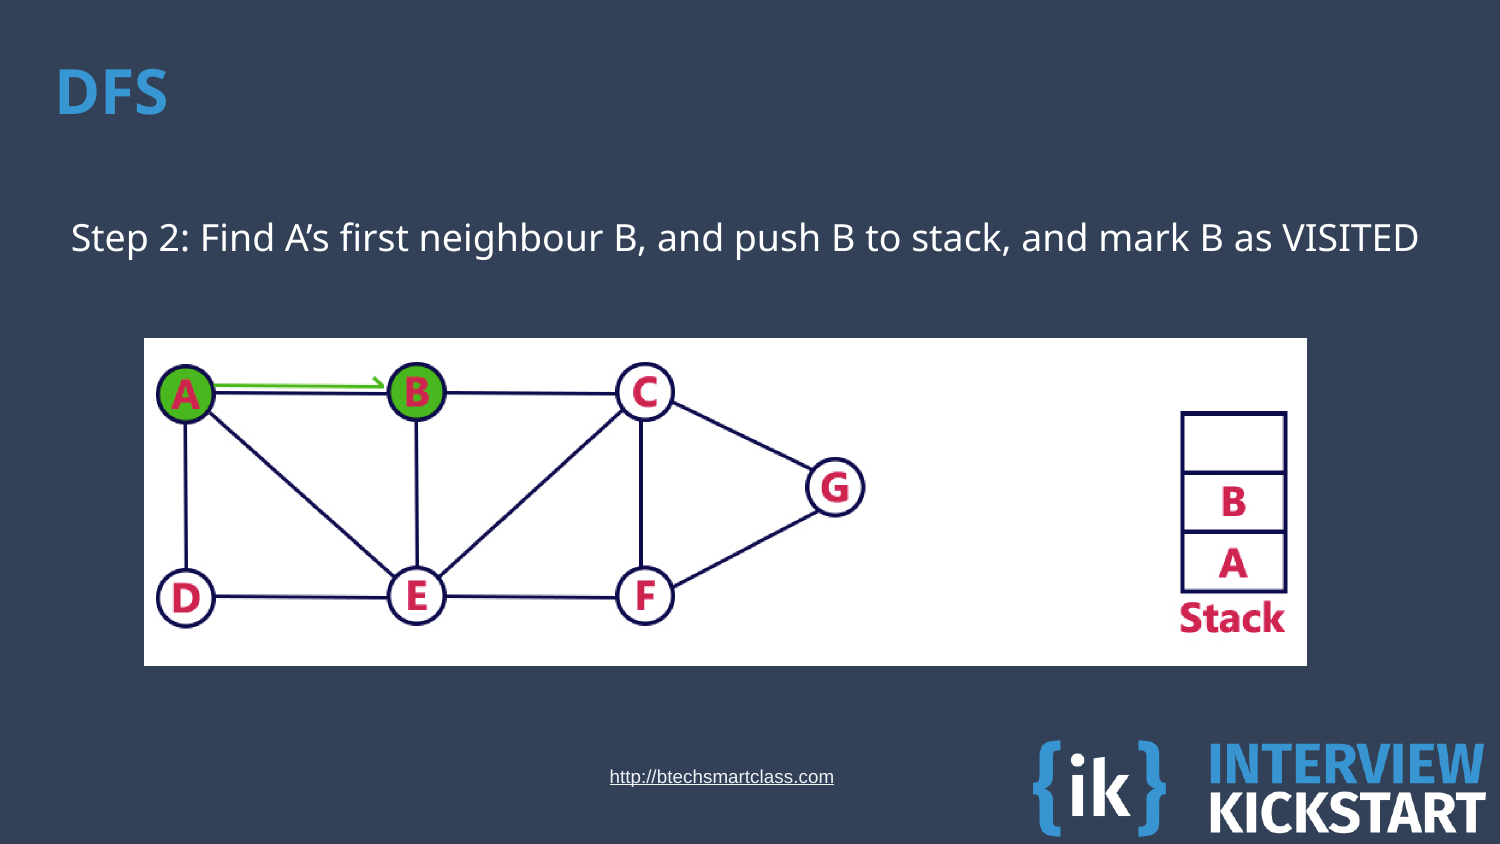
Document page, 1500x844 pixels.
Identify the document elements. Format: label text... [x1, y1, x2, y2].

picture [144, 338, 1307, 666]
text_box Step 2: Find A’s first neighbour B, and push B to stack, and mark B as VISITED [55, 199, 1485, 312]
text_box http://btechsmartclass.com [276, 749, 1167, 805]
picture [1029, 738, 1489, 839]
text_box [9, 13, 886, 116]
title DFS [39, 33, 1413, 146]
